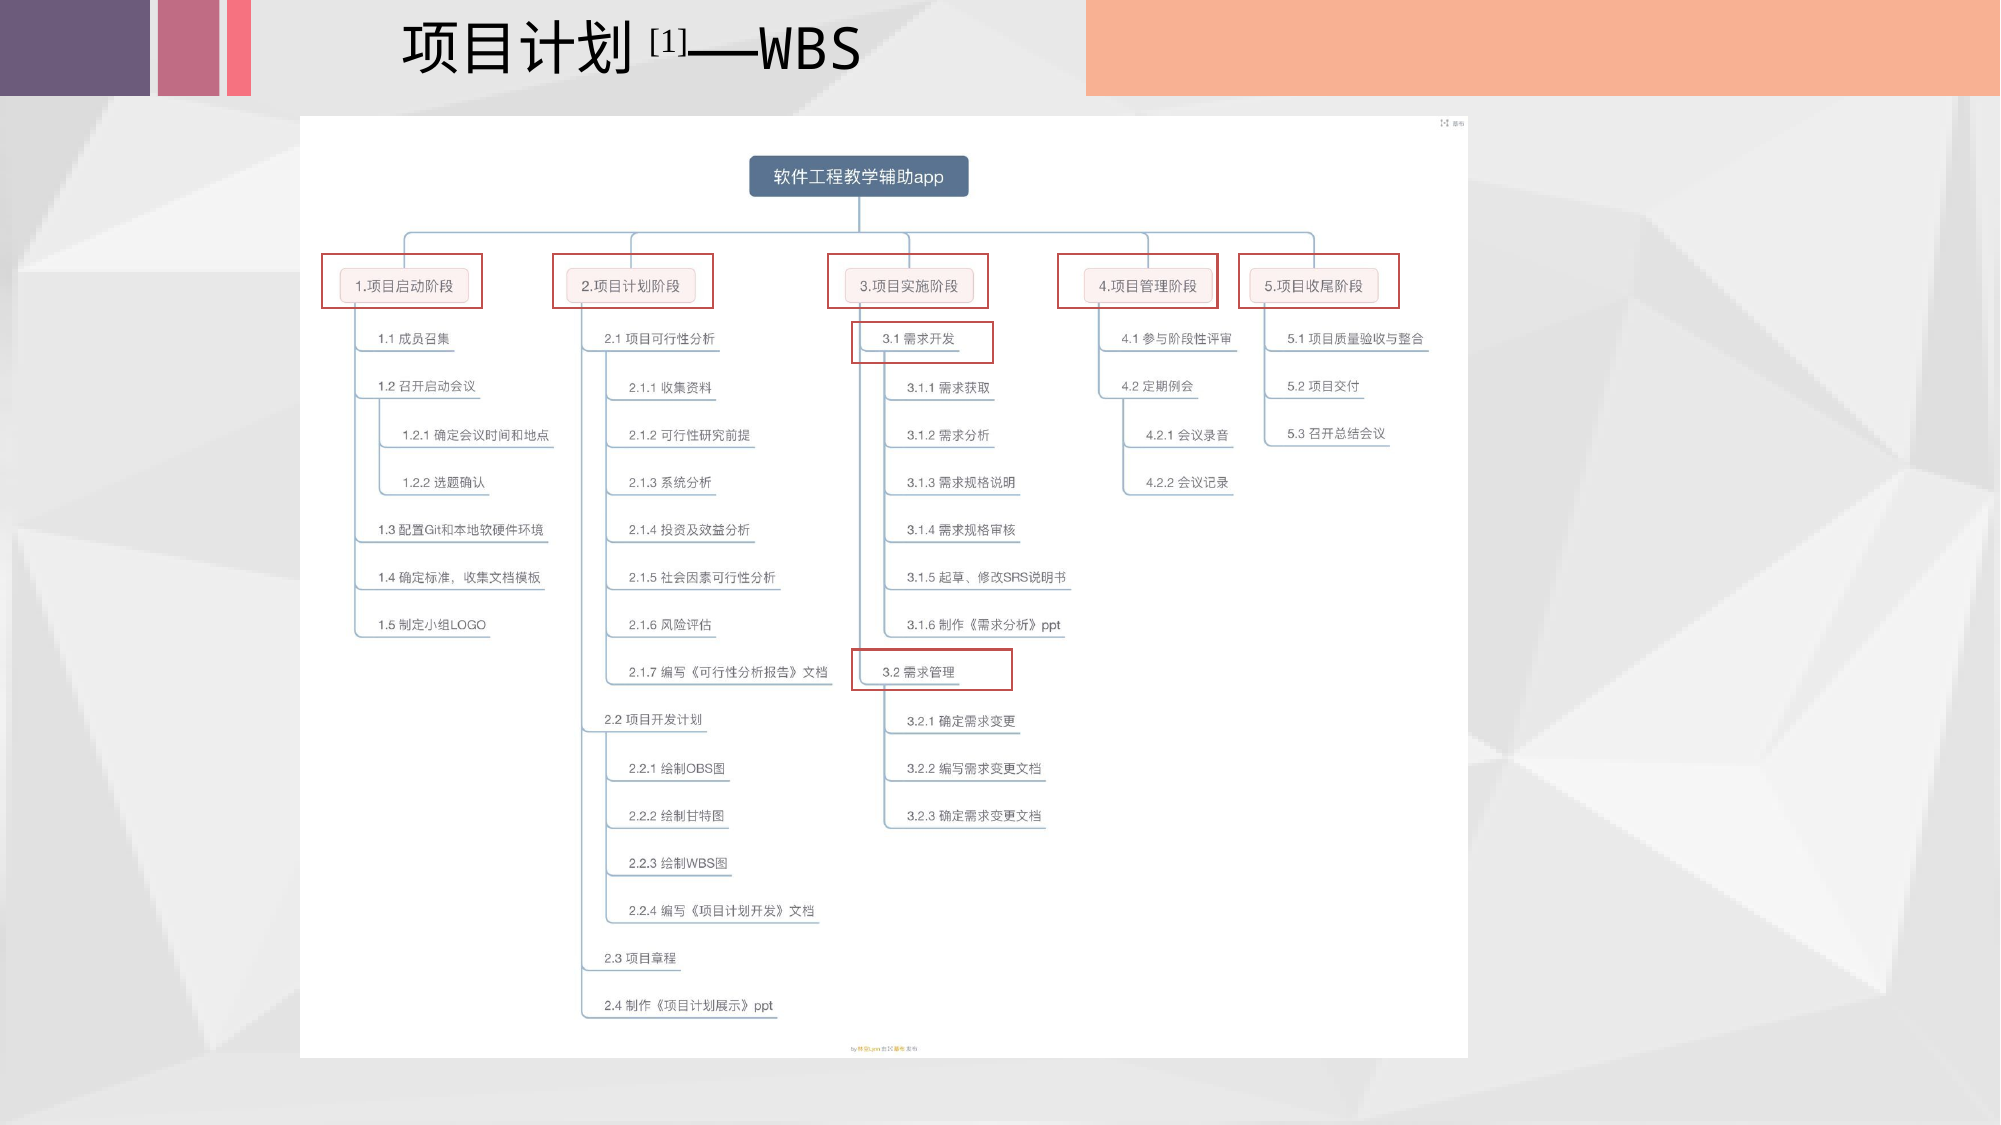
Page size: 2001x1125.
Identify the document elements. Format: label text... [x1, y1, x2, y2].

text_box [227, 0, 251, 96]
text_box [1086, 0, 2000, 96]
text_box [157, 0, 220, 96]
text_box 项目计划[1]——WBS [387, 3, 879, 89]
picture [0, 0, 2001, 1125]
text_box [0, 0, 150, 96]
